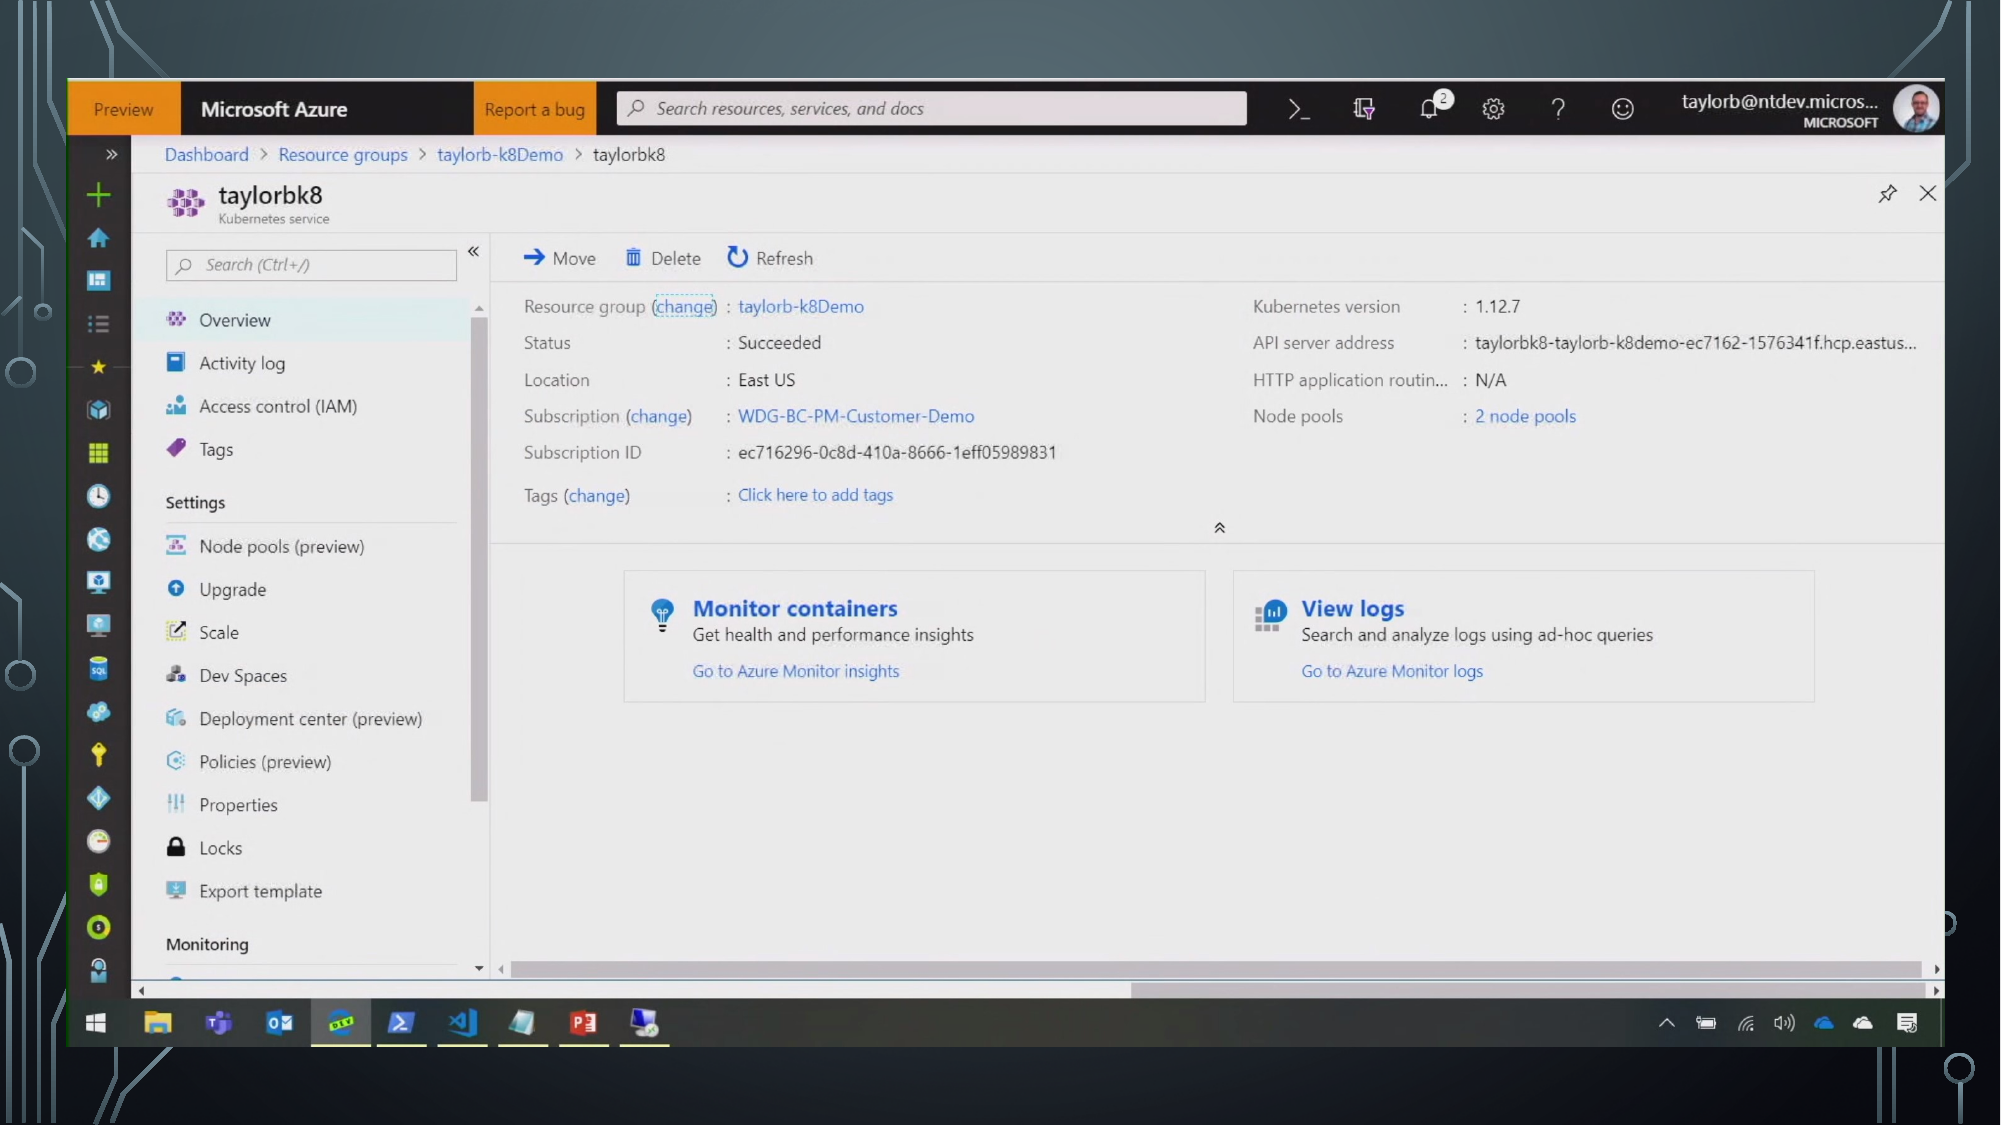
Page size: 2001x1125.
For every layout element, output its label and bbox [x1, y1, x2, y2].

list [65, 77, 1945, 1048]
